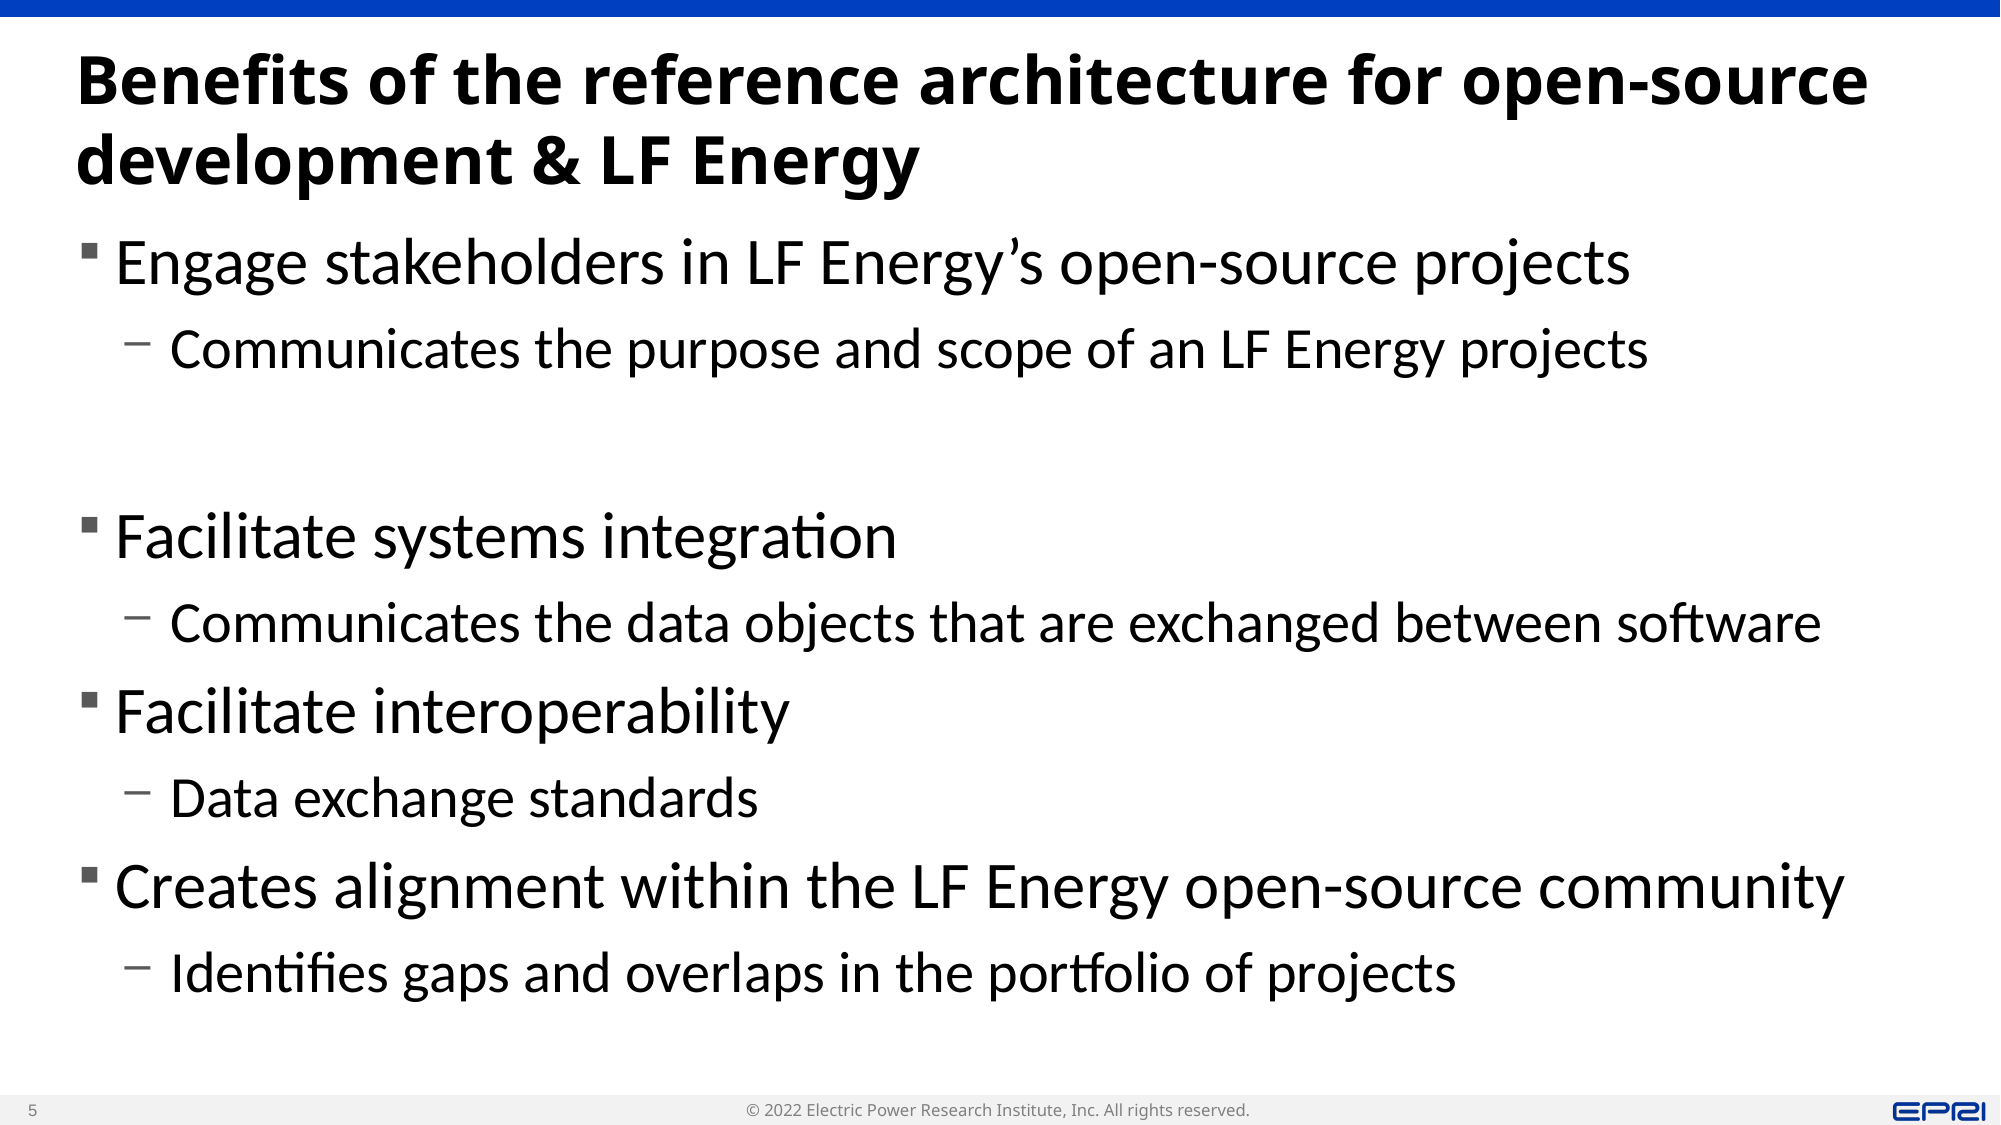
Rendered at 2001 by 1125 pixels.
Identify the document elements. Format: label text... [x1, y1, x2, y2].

picture [1892, 1102, 1986, 1121]
title Benefits of the reference architecture for open-source development & LF Energy [59, 29, 1936, 151]
list Engage stakeholders in LF Energy’s open-source projects Communicates the purpose and scope of an LF Energy projects Facilitate systems integration Communicates the data objects that are exchanged between software Facilitate interoperability Data exchange standards Creates alignment within the LF Energy open-source community Identifies gaps and overlaps in the portfolio of projects [62, 209, 1938, 1096]
